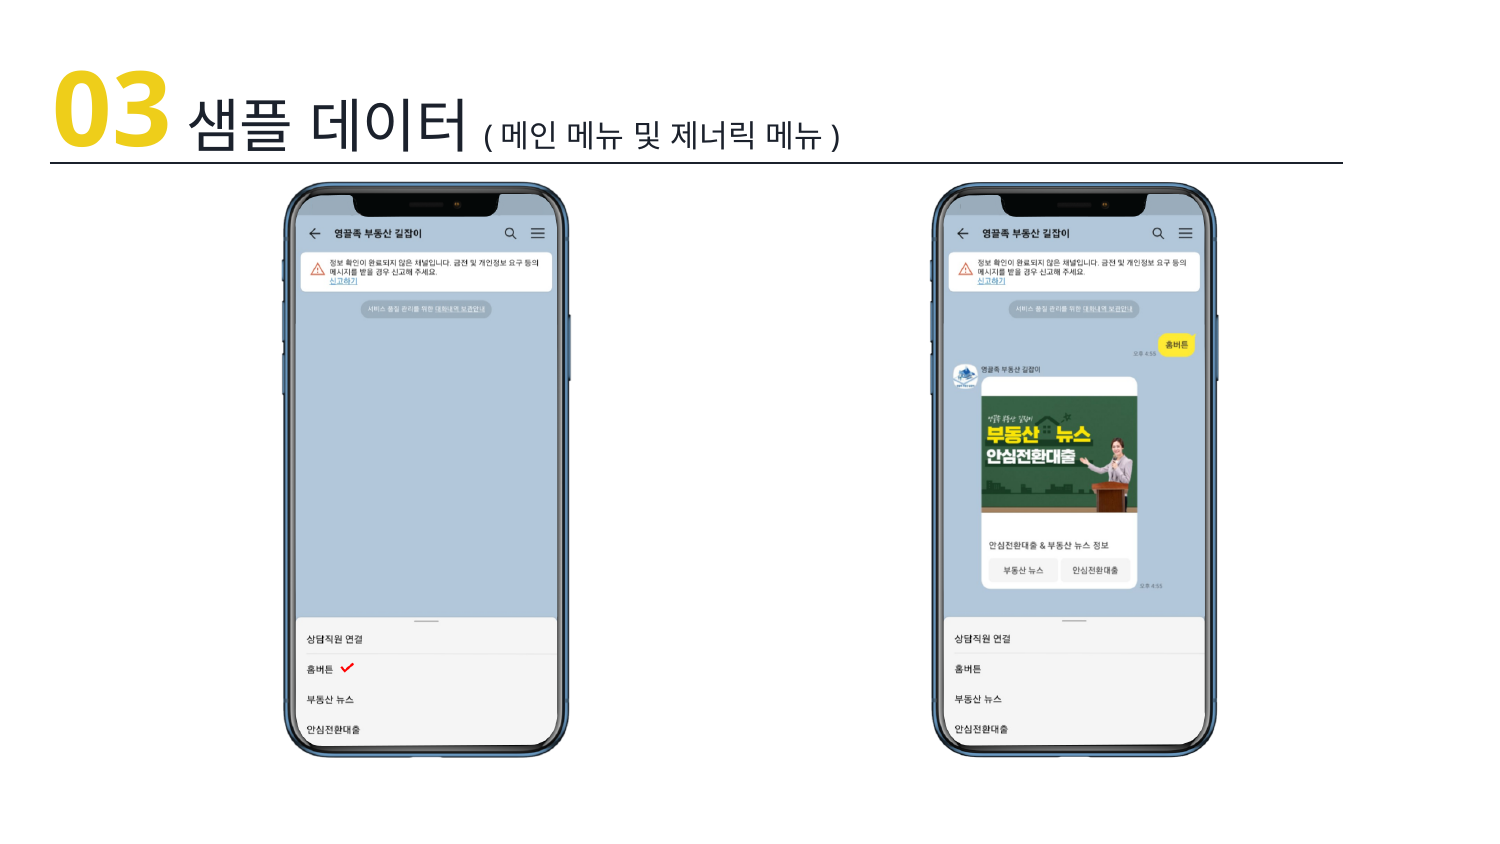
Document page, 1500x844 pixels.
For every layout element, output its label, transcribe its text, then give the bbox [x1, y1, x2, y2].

text_box 03 [37, 52, 231, 159]
picture [762, 157, 1386, 781]
title 샘플 데이터(메인 메뉴 및 제너릭 메뉴) [231, 74, 1318, 162]
picture [114, 157, 738, 781]
